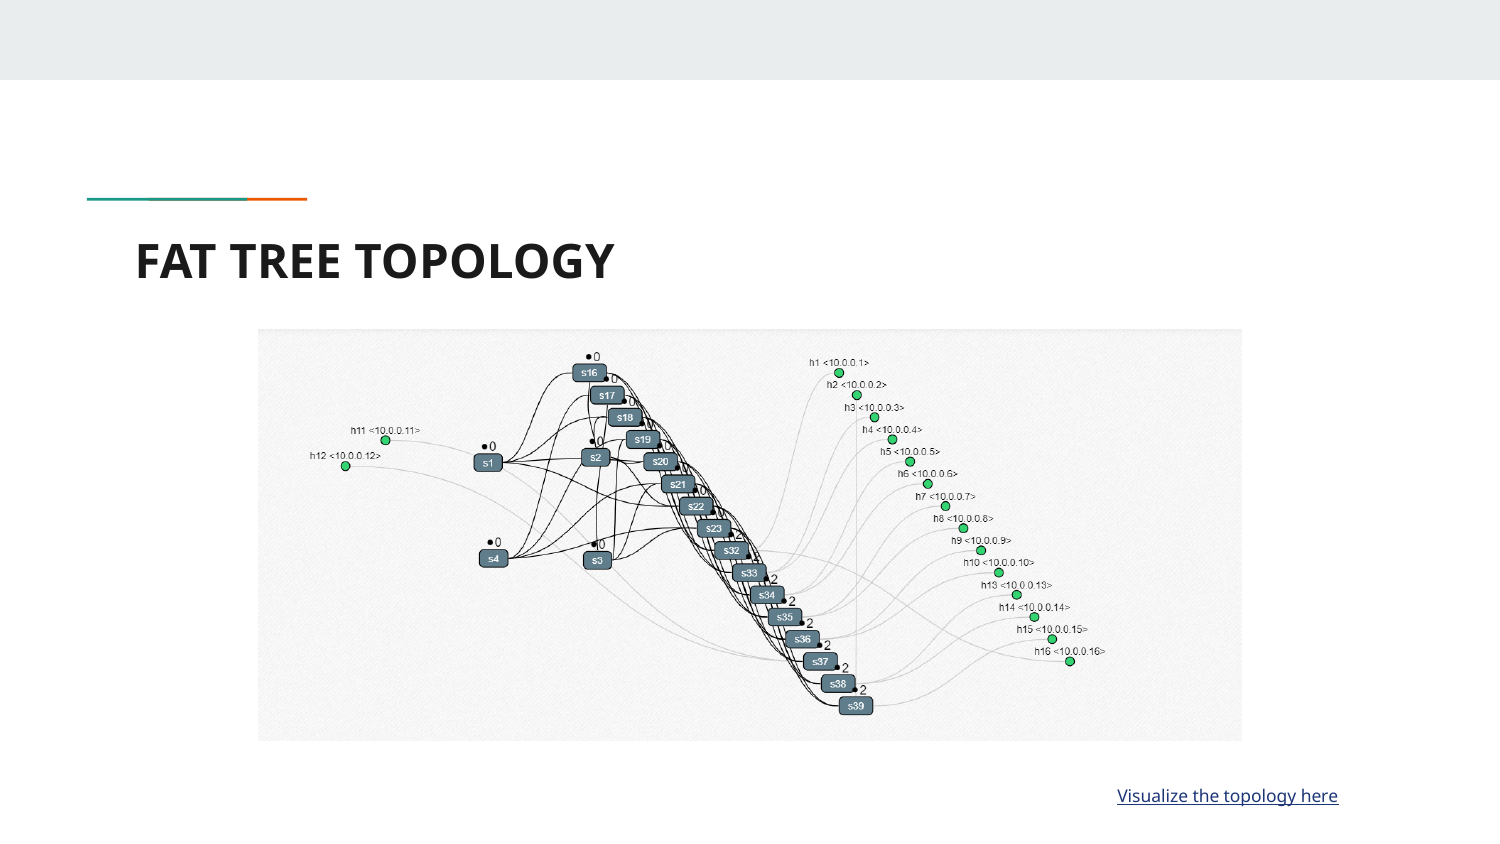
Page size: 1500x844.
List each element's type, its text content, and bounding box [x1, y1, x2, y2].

list Visualize the topology here [1102, 765, 1475, 824]
title FAT TREE TOPOLOGY [119, 216, 1381, 305]
picture [257, 328, 1242, 742]
